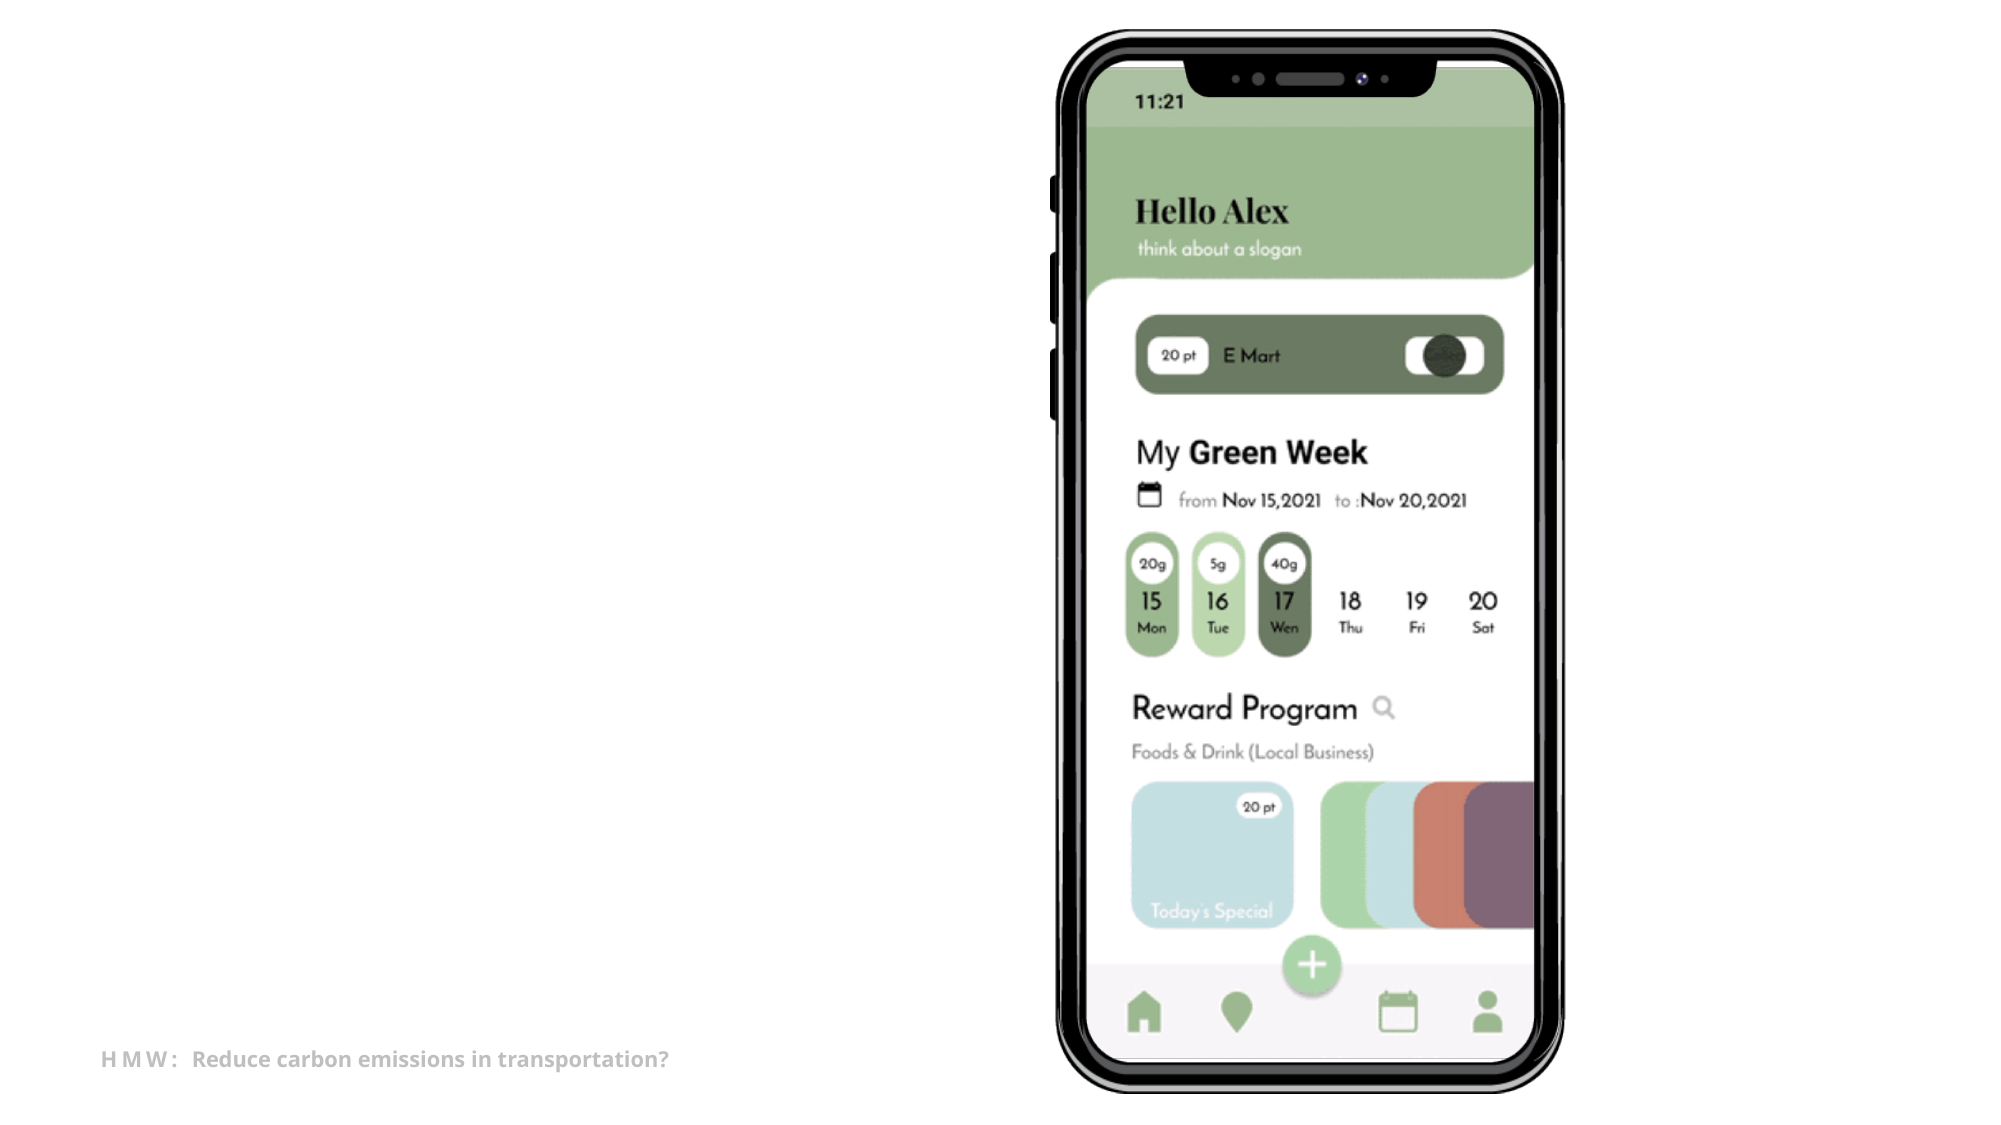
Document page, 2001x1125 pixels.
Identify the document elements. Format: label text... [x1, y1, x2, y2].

text_box HMW: Reduce carbon emissions in transportation? [85, 1037, 693, 1079]
picture [816, 29, 1810, 1094]
